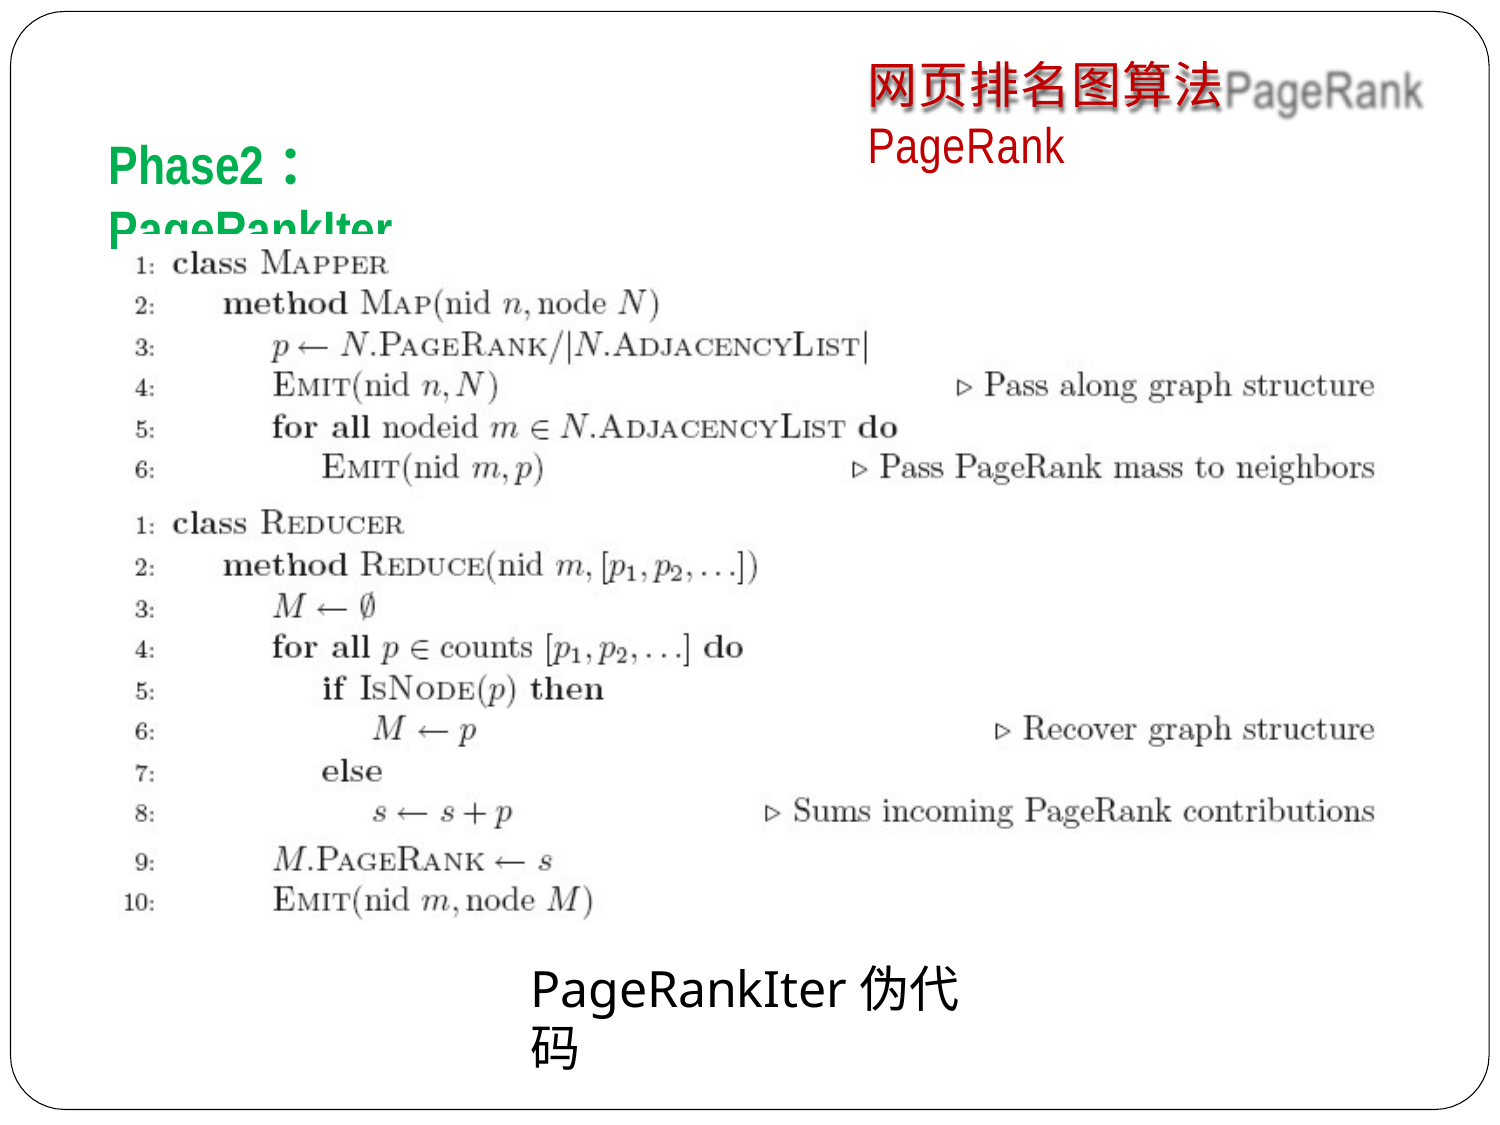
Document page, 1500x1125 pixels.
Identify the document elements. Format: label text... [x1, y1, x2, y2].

text_box Phase2：PageRankIter [106, 130, 606, 261]
text_box [831, 34, 1261, 152]
text_box PageRankIter伪代码 [528, 958, 983, 1077]
text_box [1188, 37, 1460, 155]
text_box 网页排名图算法PageRank [865, 53, 1425, 174]
text_box [117, 234, 1383, 925]
